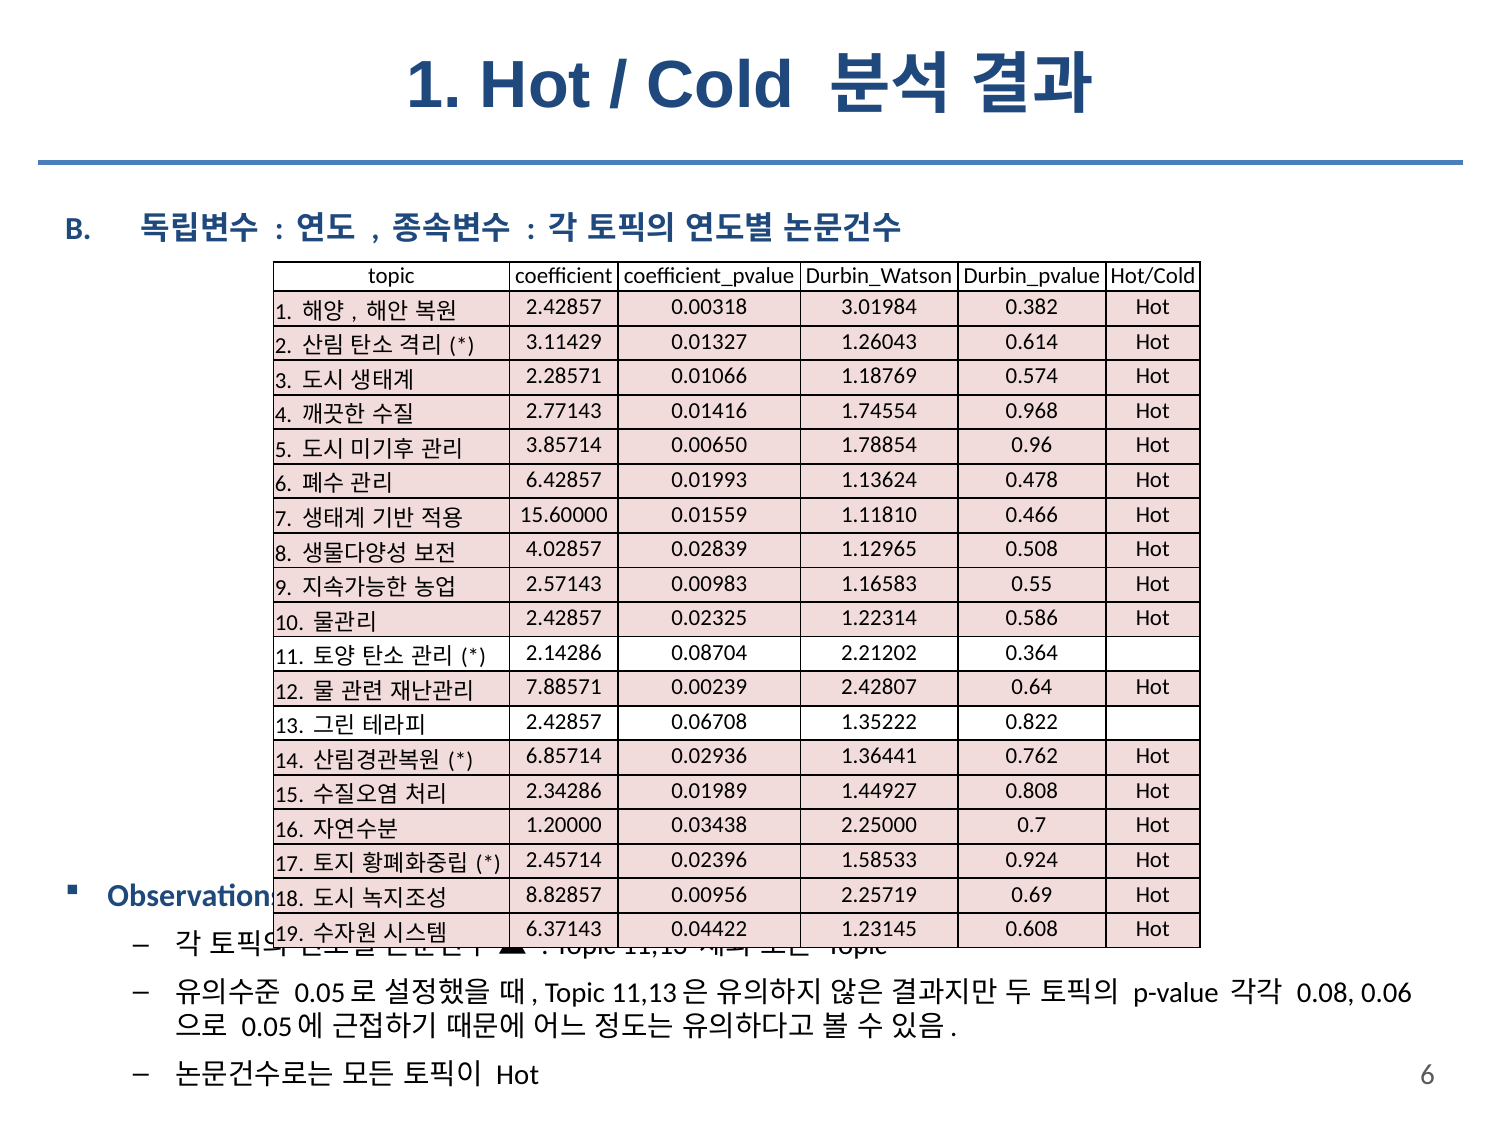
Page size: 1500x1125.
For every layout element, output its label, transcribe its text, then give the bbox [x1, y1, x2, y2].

table_cell 0.508 [959, 534, 1105, 567]
table_cell 2.28571 [510, 361, 617, 394]
table_cell 7. 생태계 기반 적용 [274, 499, 509, 532]
table_cell 0.69 [959, 879, 1105, 912]
table_cell 6.37143 [510, 914, 617, 947]
table_cell Hot [1107, 499, 1199, 532]
table_cell 1.36441 [801, 741, 957, 774]
table_cell 0.00983 [619, 568, 800, 601]
table_cell 0.382 [959, 292, 1105, 325]
table_cell 2.42857 [510, 707, 617, 739]
table_cell 0.02325 [619, 603, 800, 636]
table_cell 2.42857 [510, 292, 617, 325]
table_cell Hot [1107, 292, 1199, 325]
table_cell 8.82857 [510, 879, 617, 912]
table_cell 11. 토양 탄소 관리(*) [274, 637, 509, 670]
table_cell 1.78854 [801, 430, 957, 463]
slide_number 6 [1275, 1042, 1450, 1103]
table_cell 0.06708 [619, 707, 800, 739]
table_cell 18. 도시 녹지조성 [274, 879, 509, 912]
table_cell 14. 산림경관복원(*) [274, 741, 509, 774]
table_cell 0.924 [959, 845, 1105, 877]
table_cell 6.85714 [510, 741, 617, 774]
table_cell 2.25000 [801, 810, 957, 843]
table_cell 0.01559 [619, 499, 800, 532]
table_cell 1.18769 [801, 361, 957, 394]
table_cell 2.42857 [510, 603, 617, 636]
table_cell Hot [1107, 430, 1199, 463]
table_header topic [274, 263, 509, 290]
table_cell Hot [1107, 879, 1199, 912]
table_header Durbin_Watson [801, 263, 957, 290]
table_cell Hot [1107, 361, 1199, 394]
table_cell 1.35222 [801, 707, 957, 739]
table_cell 1.22314 [801, 603, 957, 636]
table_header Durbin_pvalue [959, 263, 1105, 290]
table_cell 0.808 [959, 776, 1105, 808]
table_cell 0.04422 [619, 914, 800, 947]
table_cell Hot [1107, 327, 1199, 359]
table_cell Hot [1107, 396, 1199, 428]
table_cell 1.12965 [801, 534, 957, 567]
table_cell 1.74554 [801, 396, 957, 428]
table_cell 0.00239 [619, 672, 800, 705]
table_cell Hot [1107, 776, 1199, 808]
table_cell 0.02936 [619, 741, 800, 774]
table_cell 5. 도시 미기후 관리 [274, 430, 509, 463]
table_cell Hot [1107, 914, 1199, 947]
table_cell 0.02839 [619, 534, 800, 567]
table_cell 1.44927 [801, 776, 957, 808]
table_cell 3. 도시 생태계 [274, 361, 509, 394]
title 1. Hot / Cold 분석 결과 [50, 24, 1450, 138]
table_cell 1.23145 [801, 914, 957, 947]
table_cell 0.00318 [619, 292, 800, 325]
table_cell 3.85714 [510, 430, 617, 463]
table_cell 2.42807 [801, 672, 957, 705]
table_cell 0.02396 [619, 845, 800, 877]
table_cell 4.02857 [510, 534, 617, 567]
table_cell 0.08704 [619, 637, 800, 670]
table_cell Hot [1107, 568, 1199, 601]
table_cell 0.968 [959, 396, 1105, 428]
table_cell 1.11810 [801, 499, 957, 532]
table_cell 15.60000 [510, 499, 617, 532]
table_cell 12. 물 관련 재난관리 [274, 672, 509, 705]
table_cell 1.20000 [510, 810, 617, 843]
table_cell [1107, 637, 1199, 670]
table_cell 0.614 [959, 327, 1105, 359]
table_cell Hot [1107, 810, 1199, 843]
table_cell 6.42857 [510, 465, 617, 497]
table_cell 0.364 [959, 637, 1105, 670]
table_cell Hot [1107, 465, 1199, 497]
list B. 독립변수 : 연도 , 종속변수 : 각 토픽의 연도별 논문건수 Observations 각 토픽의 연도별 논문건수 ▲ : Topic 11,13 제외 모든 Topic 유의수준 0.05로 설정했을 때, Topic 11,13은 유의하지 않은 결과지만 두 토픽의 p-value 각각 0.08, 0.06으로 0.05에 근접하기 때문에 어느 정도는 유의하다고 볼 수 있음. 논문건수로는 모든 토픽이 Hot [50, 200, 1450, 1100]
table_cell 0.762 [959, 741, 1105, 774]
table_cell 4. 깨끗한 수질 [274, 396, 509, 428]
table_cell 0.466 [959, 499, 1105, 532]
table_cell 0.7 [959, 810, 1105, 843]
table_cell 2.14286 [510, 637, 617, 670]
table_cell 0.01989 [619, 776, 800, 808]
table_header Hot/Cold [1107, 263, 1199, 290]
table_cell 1.13624 [801, 465, 957, 497]
table_cell 0.478 [959, 465, 1105, 497]
table_cell 16. 자연수분 [274, 810, 509, 843]
table_cell 0.01993 [619, 465, 800, 497]
table_cell 7.88571 [510, 672, 617, 705]
table_cell Hot [1107, 741, 1199, 774]
table_cell 2.57143 [510, 568, 617, 601]
table_cell 0.96 [959, 430, 1105, 463]
table_cell 1.26043 [801, 327, 957, 359]
table_cell 1.16583 [801, 568, 957, 601]
table_cell 2. 산림 탄소 격리(*) [274, 327, 509, 359]
table_cell 2.25719 [801, 879, 957, 912]
table_cell 0.01416 [619, 396, 800, 428]
table_cell 1.58533 [801, 845, 957, 877]
table_cell 10. 물관리 [274, 603, 509, 636]
table_cell 0.64 [959, 672, 1105, 705]
table_cell 0.574 [959, 361, 1105, 394]
table_cell Hot [1107, 845, 1199, 877]
table_cell 9. 지속가능한 농업 [274, 568, 509, 601]
table_cell 15. 수질오염 처리 [274, 776, 509, 808]
table_cell 0.00956 [619, 879, 800, 912]
table_header coefficient [510, 263, 617, 290]
table_cell 2.34286 [510, 776, 617, 808]
table_cell 17. 토지 황폐화중립(*) [274, 845, 509, 877]
table_cell 0.03438 [619, 810, 800, 843]
table_cell Hot [1107, 534, 1199, 567]
table_cell 3.11429 [510, 327, 617, 359]
table_cell 1. 해양, 해안 복원 [274, 292, 509, 325]
table_cell 0.01327 [619, 327, 800, 359]
table_cell 0.55 [959, 568, 1105, 601]
table_cell 13. 그린 테라피 [274, 707, 509, 739]
table_cell 2.21202 [801, 637, 957, 670]
table_cell 6. 폐수 관리 [274, 465, 509, 497]
table_cell 0.586 [959, 603, 1105, 636]
table_cell 2.45714 [510, 845, 617, 877]
table_cell 3.01984 [801, 292, 957, 325]
table_cell 2.77143 [510, 396, 617, 428]
table_cell 0.608 [959, 914, 1105, 947]
table_cell [1107, 707, 1199, 739]
table_cell Hot [1107, 603, 1199, 636]
table_cell 0.00650 [619, 430, 800, 463]
table_cell 8. 생물다양성 보전 [274, 534, 509, 567]
table_cell Hot [1107, 672, 1199, 705]
table_header coefficient_pvalue [619, 263, 800, 290]
table_cell 0.01066 [619, 361, 800, 394]
table_cell 19. 수자원 시스템 [274, 914, 509, 947]
table_cell 0.822 [959, 707, 1105, 739]
